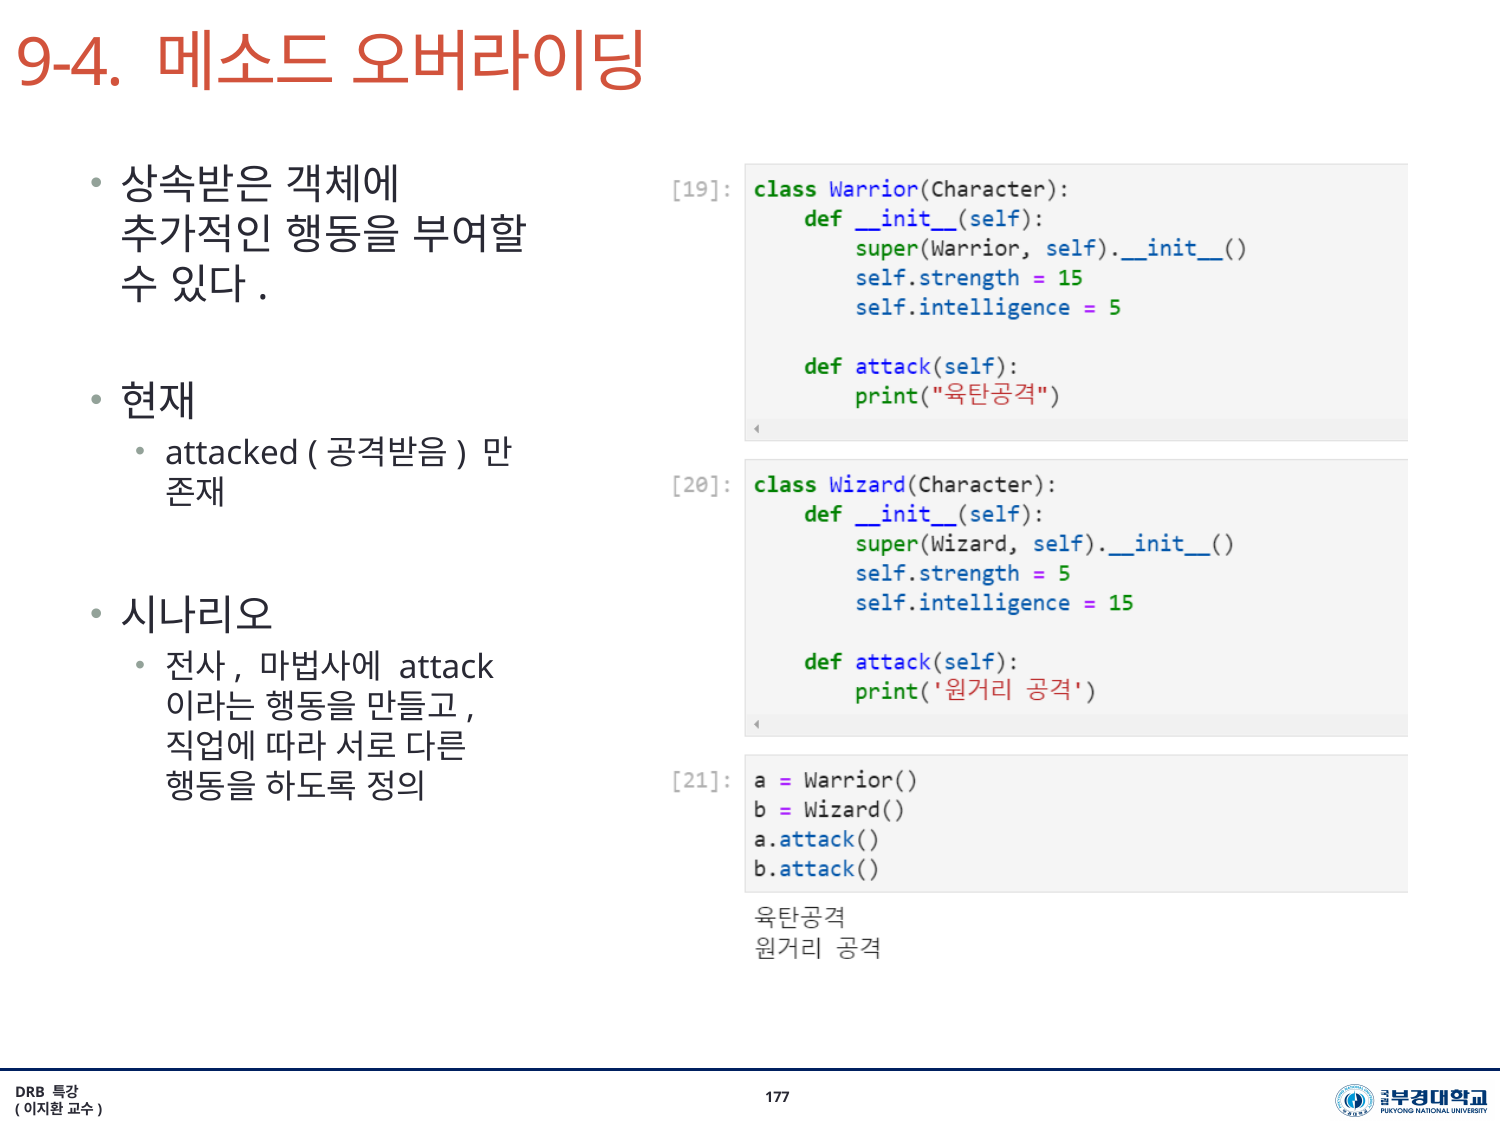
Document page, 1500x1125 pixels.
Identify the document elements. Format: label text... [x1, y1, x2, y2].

list 상속받은 객체에 추가적인 행동을 부여할 수 있다. 현재 attacked (공격받음) 만 존재 시나리오 전사, 마법사에 attack이라는 행동을 만들고, 직업에 따라 서로 다른 행동을 하도록 정의 [75, 149, 563, 1033]
title 9-4. 메소드 오버라이딩 [0, 1, 1500, 116]
slide_number DRB 특강 (이지환 교수) [0, 1082, 303, 1118]
picture [1330, 1079, 1495, 1121]
picture [643, 152, 1409, 973]
